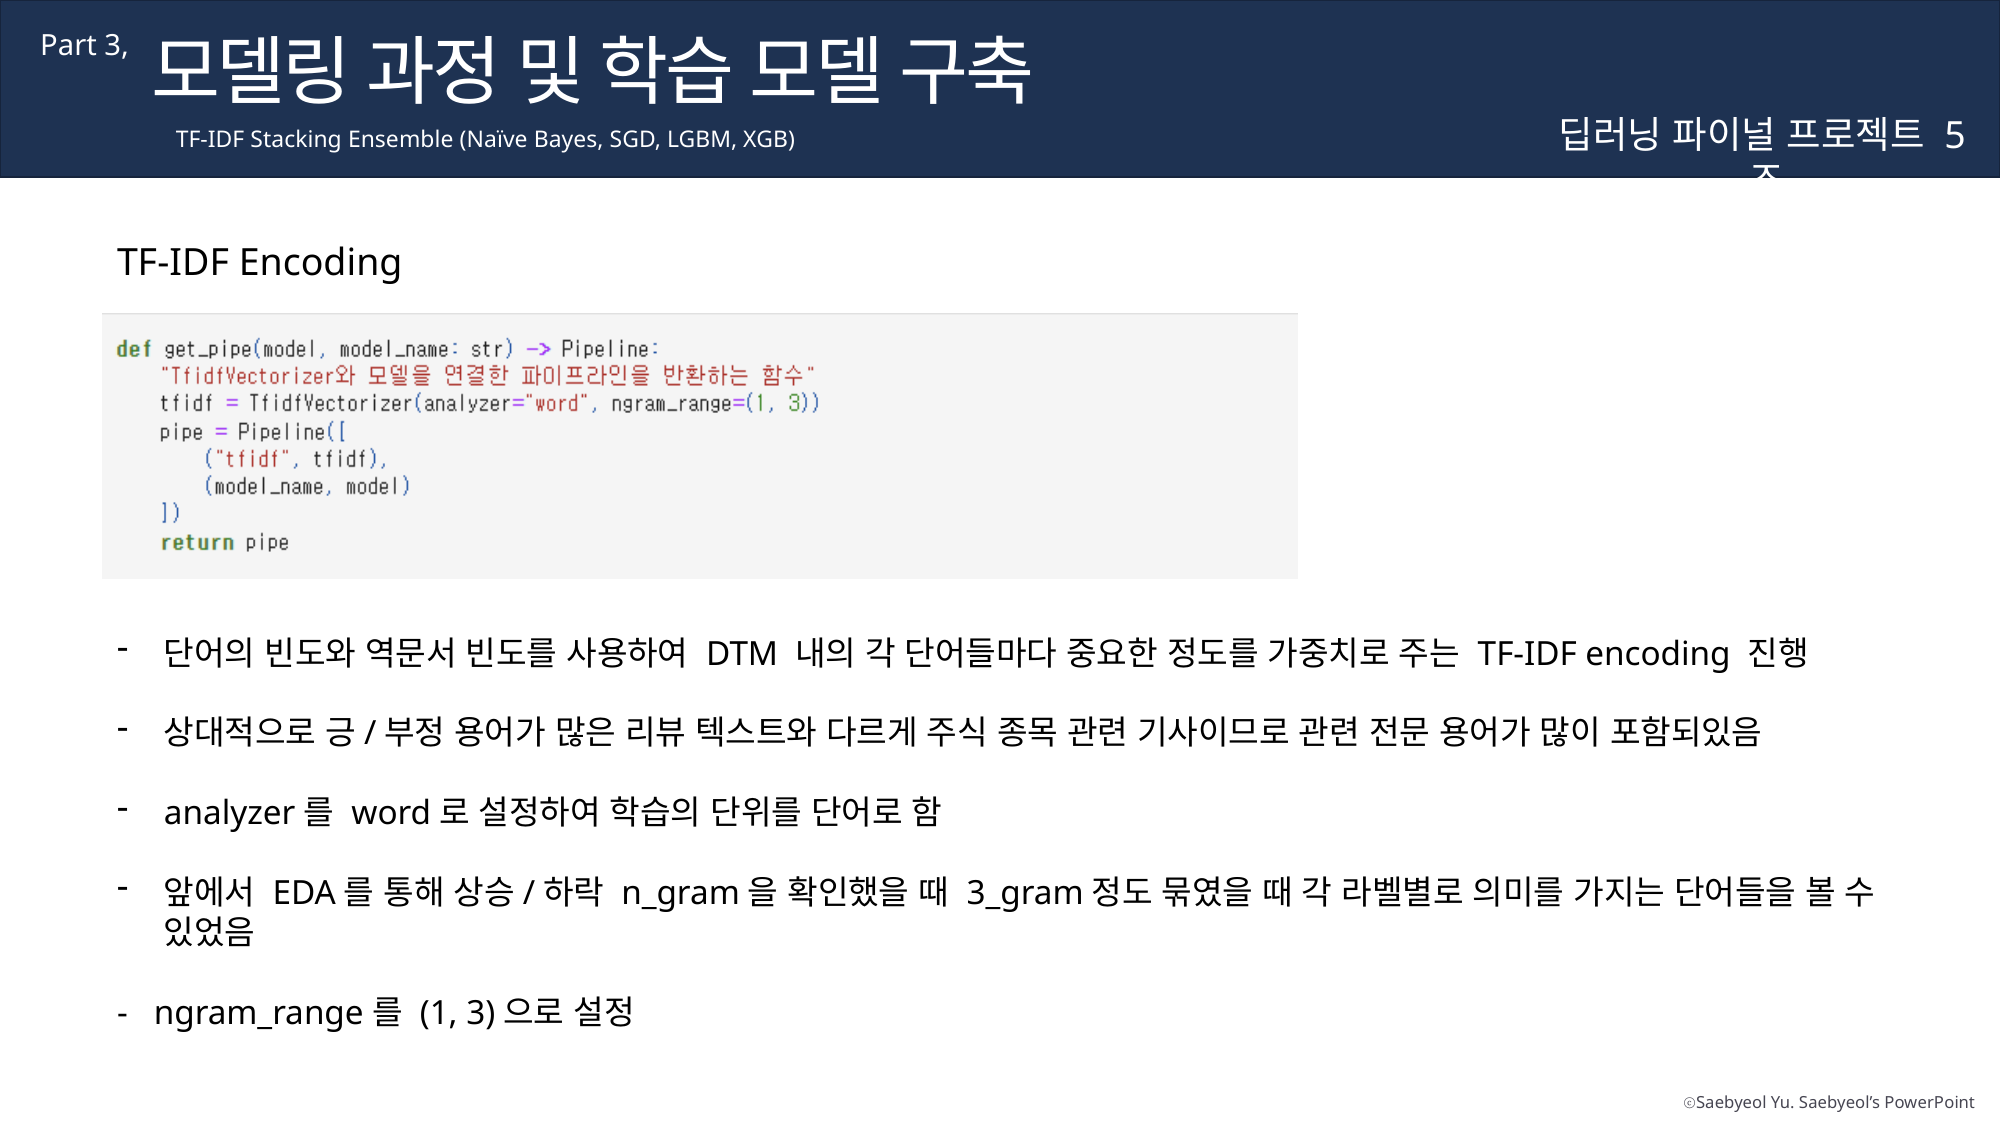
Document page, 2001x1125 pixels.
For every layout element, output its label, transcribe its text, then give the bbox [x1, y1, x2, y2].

text_box Part 3, [25, 19, 152, 69]
text_box TF-IDF Encoding [102, 230, 1107, 291]
picture [102, 313, 1298, 579]
text_box 단어의 빈도와 역문서 빈도를 사용하여 DTM 내의 각 단어들마다 중요한 정도를 가중치로 주는 TF-IDF encoding 진행 상대적으로 긍/부정 용어가 많은 리뷰 텍스트와 다르게 주식 종목 관련 기사이므로 관련 전문 용어가 많이 포함되있음 analyzer를 word로 설정하여 학습의 단위를 단어로 함 앞에서 EDA를 통해 상승/하락 n_gram을 확인했을 때 3_gram정도 묶였을 때 각 라벨별로 의미를 가지는 단어들을 볼 수 있었음 - ngram_range를 (1, 3)으로 설정 [102, 624, 1937, 1039]
text_box [0, 0, 2000, 178]
text_box TF-IDF Stacking Ensemble (Naïve Bayes, SGD, LGBM, XGB) [161, 117, 811, 160]
text_box 모델링 과정 및 학습 모델 구축 [136, 16, 1049, 122]
text_box 딥러닝 파이널 프로젝트 5조 [1533, 103, 2000, 209]
